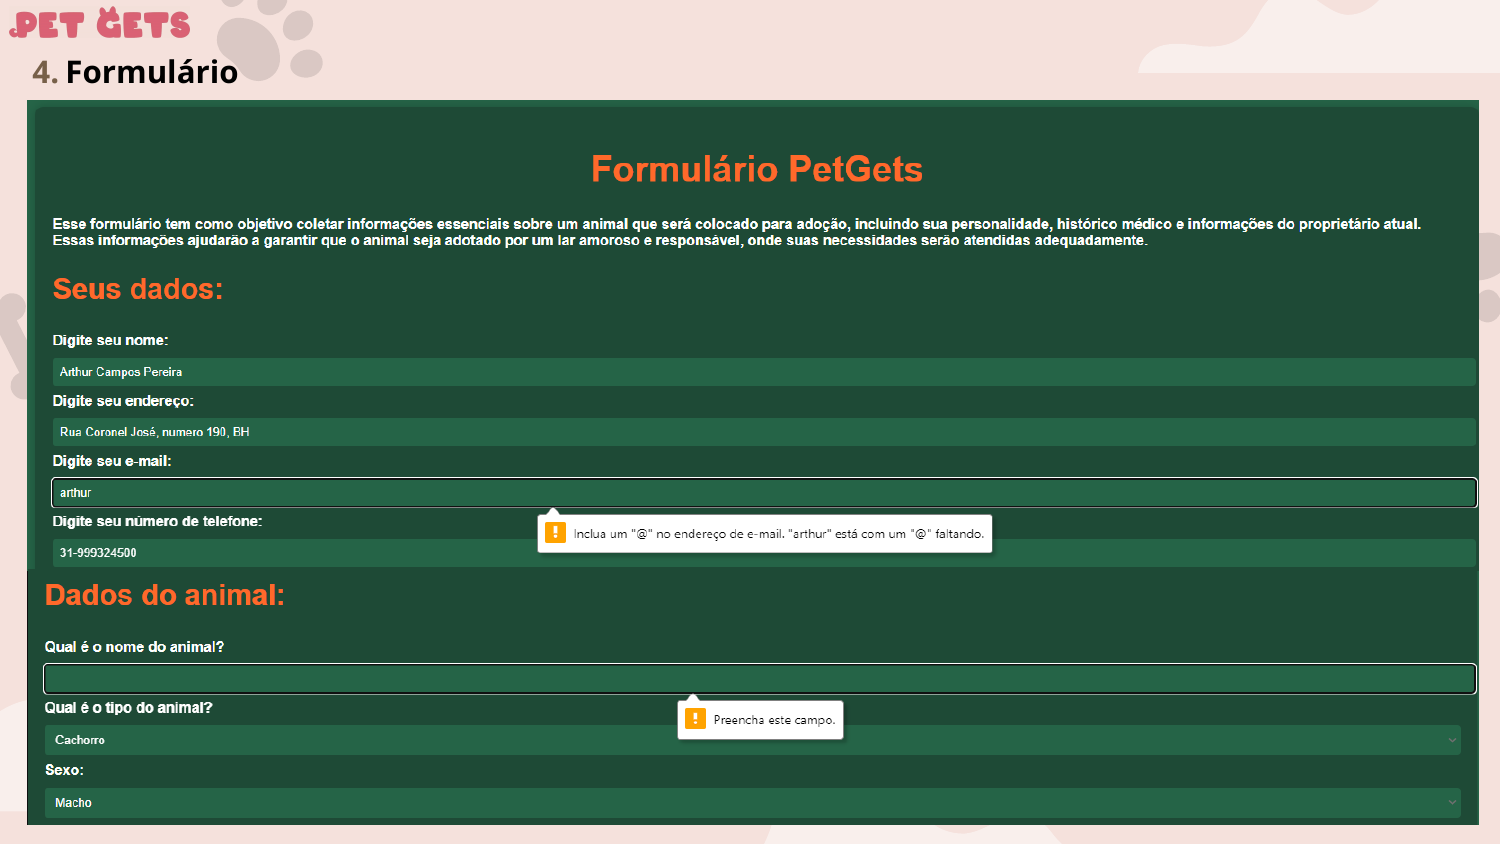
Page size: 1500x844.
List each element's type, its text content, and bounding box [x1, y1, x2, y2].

picture [9, 6, 191, 38]
picture [27, 100, 1479, 825]
subtitle 4. Formulário [0, 0, 484, 178]
